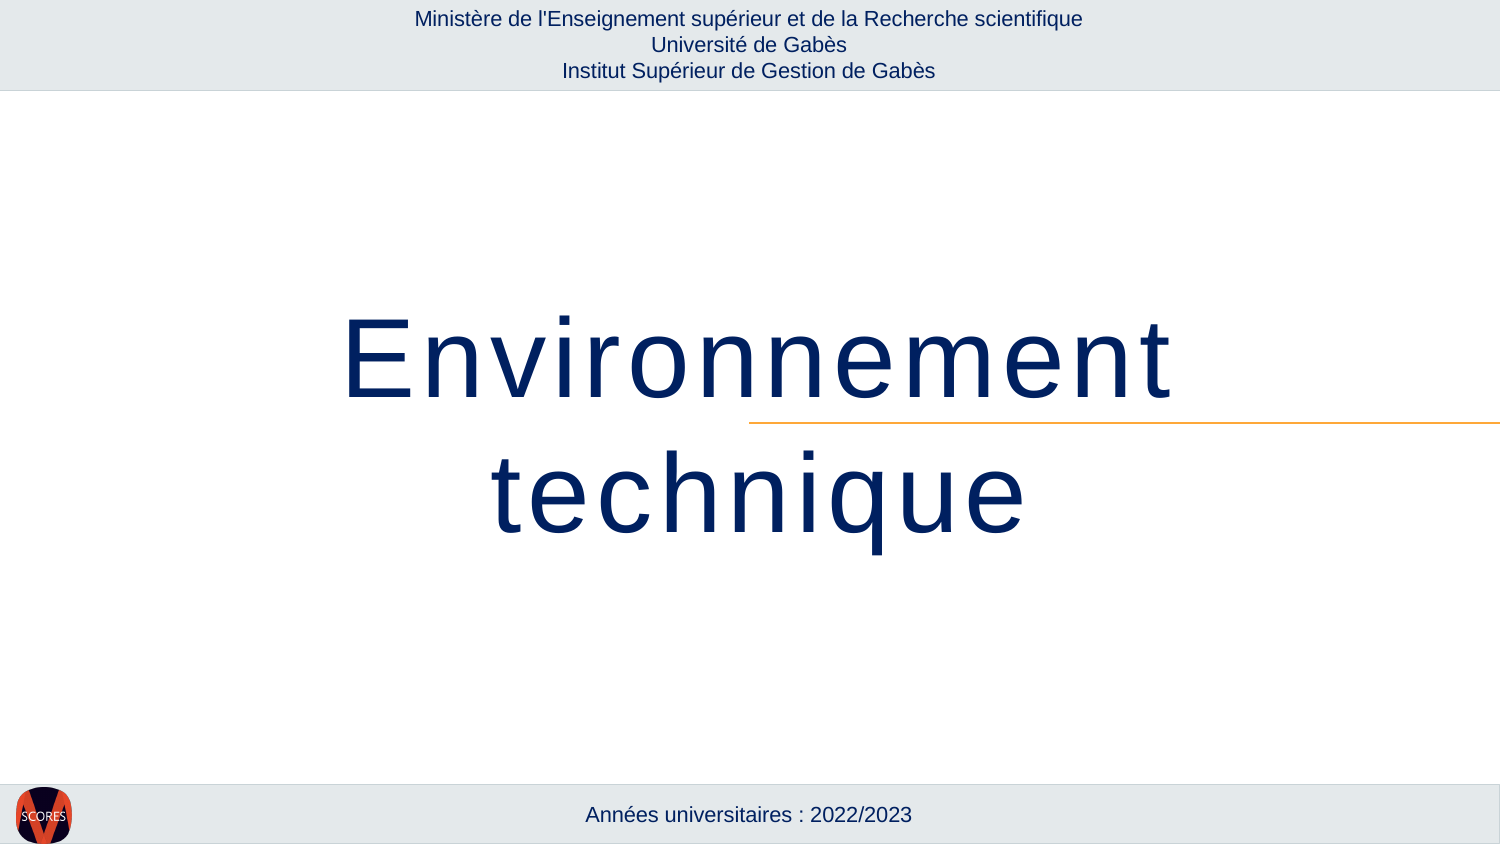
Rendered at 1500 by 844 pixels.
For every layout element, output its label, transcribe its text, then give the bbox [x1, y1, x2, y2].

text_box Ministère de l'Enseignement supérieur et de la Recherche scientifique Université de Gabès Institut Supérieur de Gestion de Gabès [0, 0, 1500, 93]
text_box Années universitaires : 2022/2023 [0, 783, 1500, 844]
picture [15, 787, 73, 844]
text_box Environnement technique [108, 270, 1411, 530]
